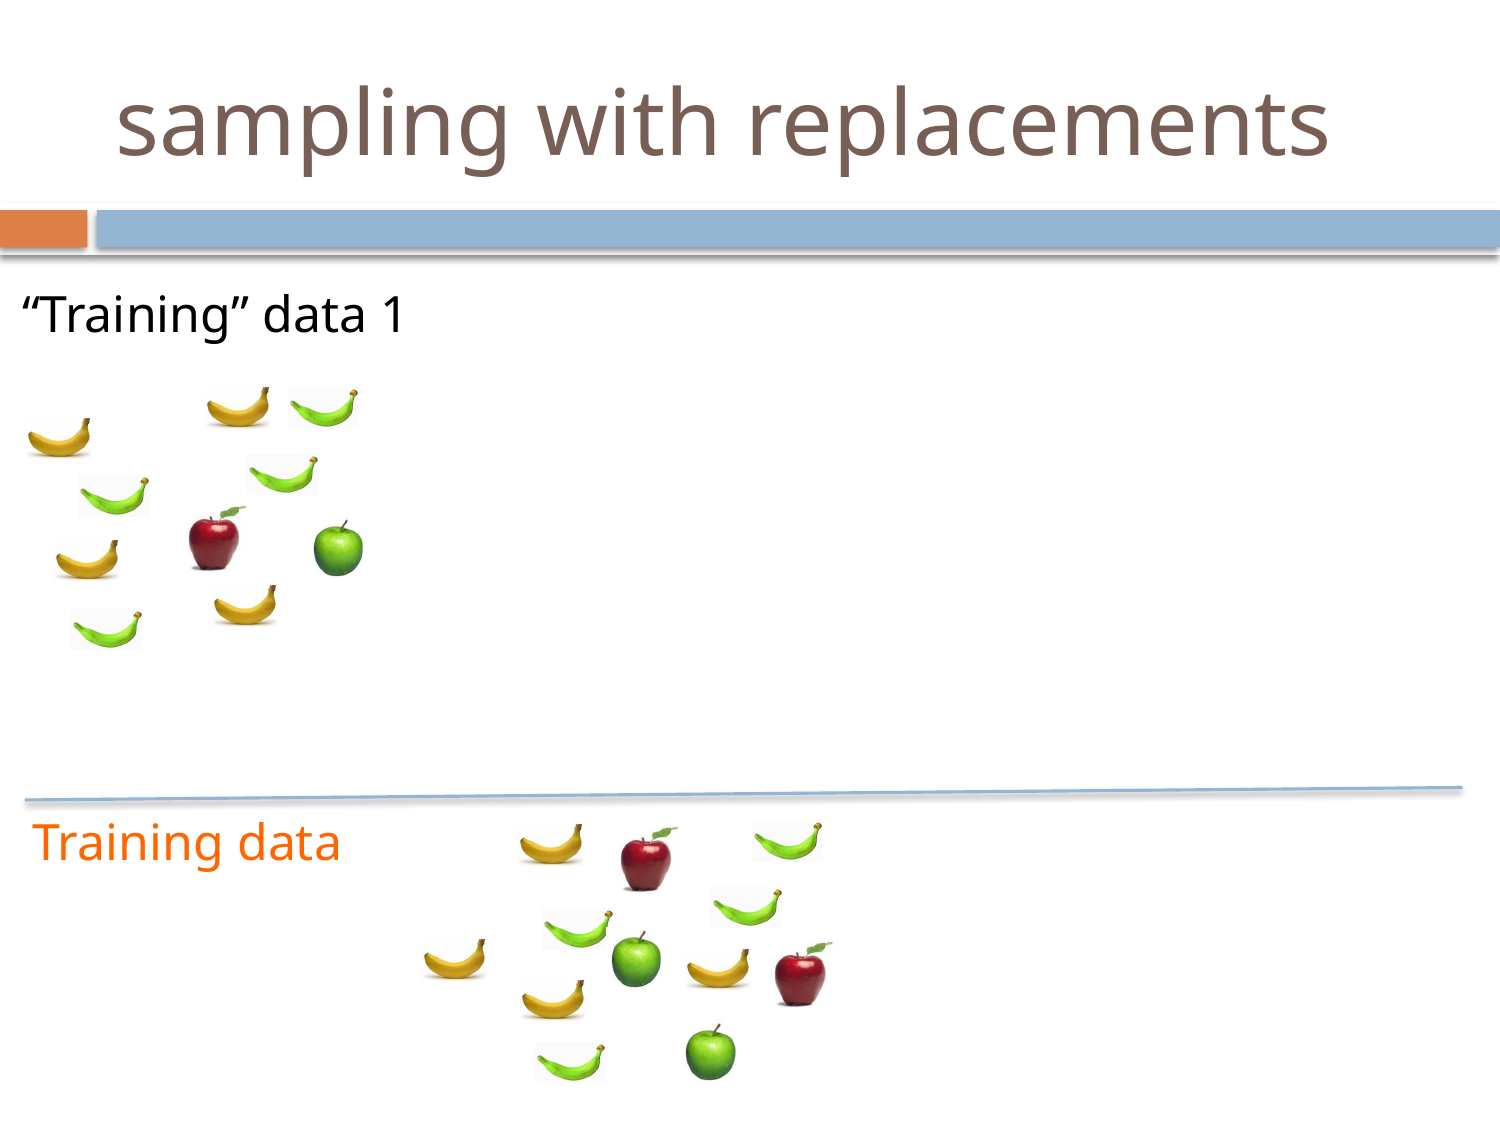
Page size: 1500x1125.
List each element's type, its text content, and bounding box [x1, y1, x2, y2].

picture [247, 453, 319, 495]
picture [711, 886, 783, 928]
picture [78, 475, 150, 517]
picture [767, 939, 839, 1010]
text_box “Training” data 1 [7, 274, 424, 350]
picture [518, 979, 588, 1021]
picture [181, 503, 253, 573]
picture [287, 387, 360, 429]
picture [70, 608, 143, 650]
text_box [24, 787, 1463, 801]
picture [612, 824, 684, 895]
text_box Training data [18, 803, 357, 879]
picture [52, 540, 122, 582]
picture [683, 948, 753, 990]
picture [24, 418, 94, 460]
picture [210, 585, 280, 627]
picture [203, 387, 273, 429]
picture [419, 939, 490, 981]
picture [516, 824, 586, 866]
title sampling with replacements [100, 37, 1438, 200]
picture [307, 515, 371, 579]
picture [542, 908, 668, 990]
picture [534, 1041, 607, 1083]
picture [680, 1020, 743, 1083]
picture [751, 820, 824, 862]
